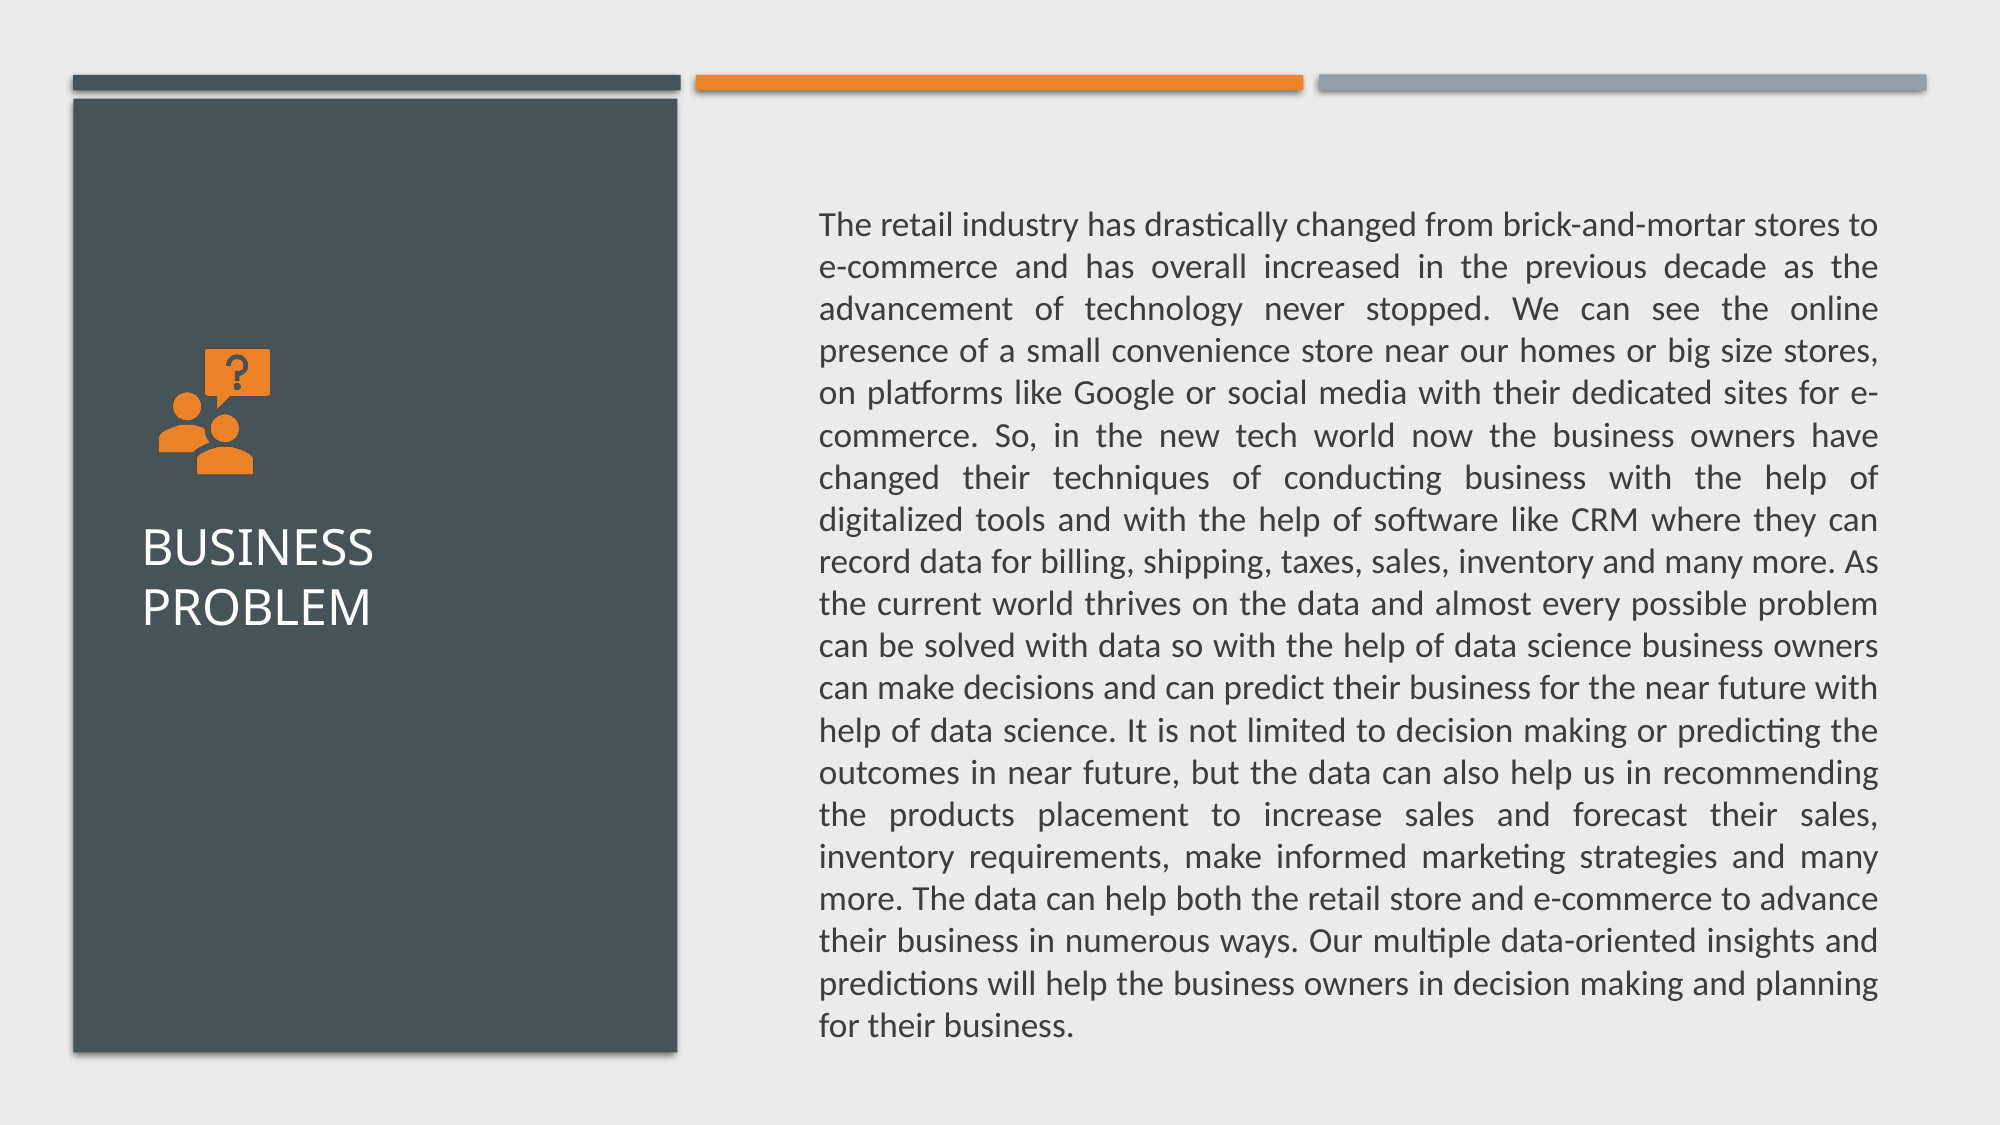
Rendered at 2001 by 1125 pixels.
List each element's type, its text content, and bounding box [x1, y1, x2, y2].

title Business Problem [125, 434, 624, 717]
picture [139, 336, 291, 488]
list The retail industry has drastically changed from brick-and-mortar stores to e-commerce and has overall increased in the previous decade as the advancement of technology never stopped. We can see the online presence of a small convenience store near our homes or big size stores, on platforms like Google or social media with their dedicated sites for e-commerce. So, in the new tech world now the business owners have changed their techniques of conducting business with the help of digitalized tools and with the help of software like CRM where they can record data for billing, shipping, taxes, sales, inventory and many more. As the current world thrives on the data and almost every possible problem can be solved with data so with the help of data science business owners can make decisions and can predict their business for the near future with help of data science. It is not limited to decision making or predicting the outcomes in near future, but the data can also help us in recommending the products placement to increase sales and forecast their sales, inventory requirements, make informed marketing strategies and many more. The data can help both the retail store and e-commerce to advance their business in numerous ways. Our multiple data-oriented insights and predictions will help the business owners in decision making and planning for their business. [803, 193, 1895, 1057]
